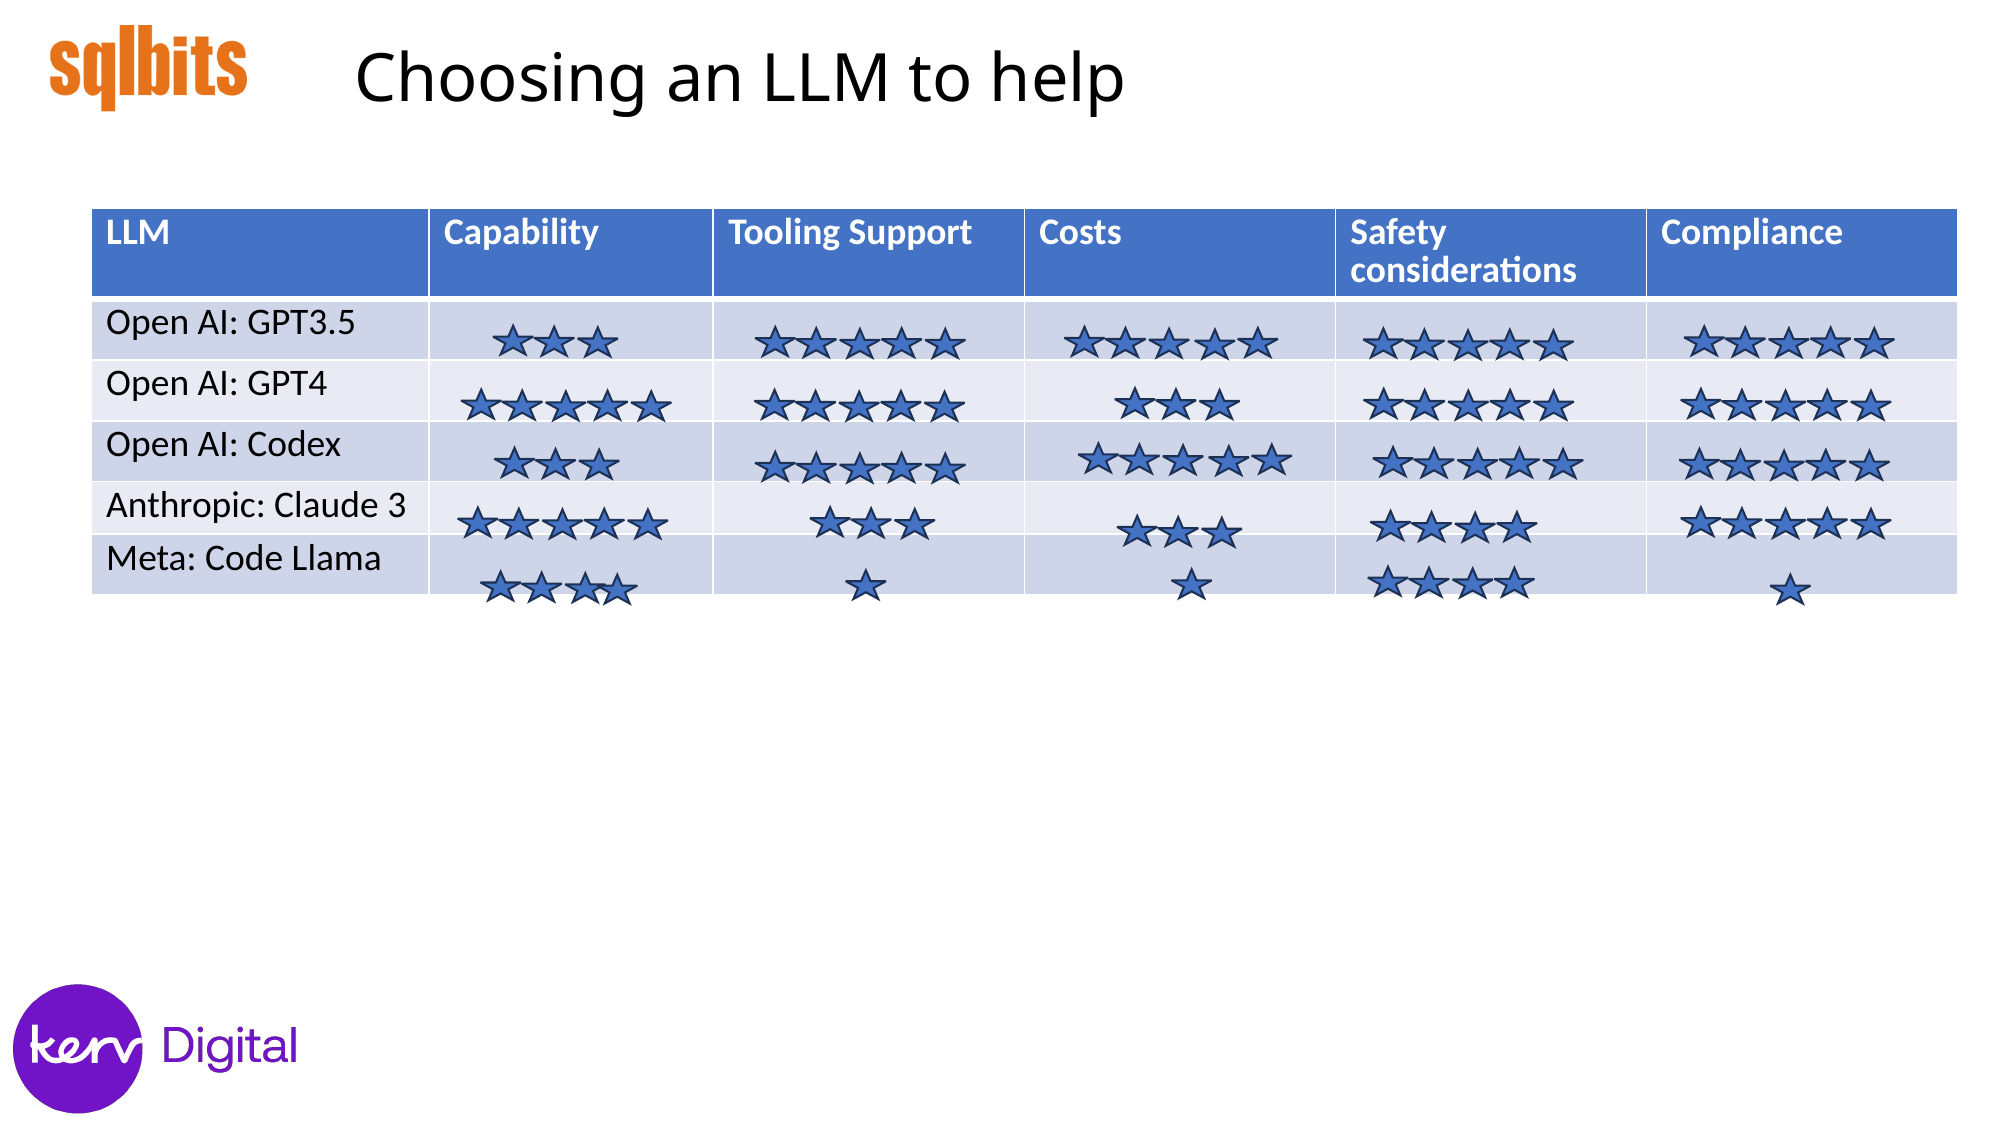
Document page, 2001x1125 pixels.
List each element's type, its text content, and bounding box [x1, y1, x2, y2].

text_box [1493, 565, 1535, 599]
text_box [493, 445, 535, 479]
text_box [880, 450, 923, 484]
table_cell [714, 535, 1024, 594]
text_box [1403, 327, 1445, 361]
text_box [457, 505, 499, 539]
text_box [1721, 505, 1763, 540]
text_box [480, 568, 521, 603]
text_box [583, 506, 625, 540]
table_cell [1647, 482, 1957, 533]
table_cell [714, 422, 1024, 481]
table_cell [1025, 535, 1335, 594]
text_box [460, 386, 502, 421]
table_cell [1647, 302, 1957, 359]
table_cell [430, 302, 712, 359]
text_box [1194, 327, 1236, 361]
text_box [1162, 442, 1204, 477]
table_cell [1336, 535, 1646, 594]
text_box [794, 388, 837, 423]
text_box [838, 389, 880, 423]
text_box [1408, 565, 1450, 599]
table_cell [430, 422, 712, 481]
text_box [1155, 386, 1197, 421]
text_box [839, 326, 881, 360]
text_box [1721, 387, 1763, 422]
title Choosing an LLM to help [339, 29, 1183, 130]
text_box [1806, 387, 1848, 422]
text_box [1810, 324, 1852, 359]
table_cell Open AI: GPT3.5 [92, 302, 428, 359]
text_box [1489, 387, 1531, 422]
text_box [1683, 323, 1725, 358]
text_box [924, 451, 966, 485]
text_box [1764, 388, 1806, 422]
text_box [1447, 327, 1489, 362]
text_box [880, 388, 922, 423]
text_box [1542, 446, 1584, 481]
table_header LLM [92, 209, 428, 296]
table_header Safety considerations [1336, 209, 1646, 296]
text_box [1763, 448, 1805, 482]
text_box [1447, 388, 1489, 422]
text_box [1413, 445, 1455, 480]
text_box [1116, 513, 1158, 547]
text_box [1237, 325, 1279, 360]
text_box [1680, 386, 1722, 420]
text_box [1719, 447, 1762, 482]
table_header Compliance [1647, 209, 1957, 296]
text_box [1457, 446, 1499, 481]
text_box [501, 388, 543, 422]
text_box [1148, 326, 1190, 360]
text_box [753, 387, 795, 421]
text_box [1806, 505, 1848, 540]
text_box [1372, 444, 1414, 479]
table_cell [1647, 361, 1957, 420]
text_box [1724, 324, 1766, 359]
text_box [498, 506, 540, 540]
table_header Costs [1025, 209, 1335, 296]
text_box [564, 570, 606, 605]
text_box [1213, 0, 2000, 1125]
text_box [754, 449, 796, 483]
text_box [845, 567, 887, 602]
text_box [1454, 510, 1496, 544]
text_box [1104, 325, 1147, 360]
text_box [1201, 515, 1243, 549]
table_cell Open AI: Codex [92, 422, 428, 481]
text_box [1077, 440, 1119, 475]
text_box [1367, 564, 1409, 598]
text_box [894, 506, 936, 541]
text_box [809, 504, 851, 539]
table_cell [1647, 535, 1957, 594]
text_box [545, 388, 587, 423]
text_box [1489, 327, 1531, 361]
text_box [754, 324, 796, 359]
table_cell [714, 302, 1024, 359]
table_cell [1336, 302, 1646, 359]
text_box [1532, 327, 1575, 362]
table_cell [1025, 422, 1335, 481]
text_box [533, 324, 575, 358]
text_box [1362, 325, 1404, 360]
text_box [1850, 388, 1892, 422]
text_box [492, 323, 534, 357]
text_box [1764, 506, 1806, 541]
table_cell [1336, 361, 1646, 420]
text_box [839, 451, 881, 485]
table_cell [1336, 482, 1646, 533]
text_box [1769, 572, 1811, 606]
text_box [596, 572, 638, 606]
text_box [1251, 441, 1293, 476]
table_cell [1025, 302, 1335, 359]
text_box [1157, 514, 1199, 549]
text_box [1118, 441, 1160, 476]
text_box [1533, 388, 1575, 422]
picture [12, 0, 286, 137]
text_box [1369, 508, 1411, 542]
picture [12, 964, 402, 1125]
table_cell Open AI: GPT4 [92, 361, 428, 420]
table_cell [714, 482, 1024, 533]
text_box [541, 506, 584, 541]
text_box [923, 389, 966, 423]
text_box [795, 450, 837, 484]
text_box [1063, 324, 1105, 358]
text_box [586, 388, 629, 422]
text_box [1678, 446, 1720, 480]
text_box [881, 325, 923, 360]
text_box [1768, 325, 1810, 360]
text_box [1114, 385, 1156, 420]
table_cell [430, 482, 712, 533]
text_box [924, 326, 966, 360]
table_cell [430, 535, 712, 594]
text_box [577, 324, 619, 359]
table_cell [1025, 482, 1335, 533]
text_box [1496, 509, 1538, 544]
text_box [1805, 447, 1847, 482]
text_box [1498, 445, 1541, 480]
table_cell [1647, 422, 1957, 481]
table_cell [714, 361, 1024, 420]
text_box [1850, 506, 1892, 541]
table_cell Anthropic: Claude 3 [92, 482, 428, 533]
text_box [1171, 566, 1213, 601]
text_box [630, 388, 672, 423]
text_box [521, 570, 563, 604]
text_box [1853, 325, 1895, 360]
text_box [1404, 387, 1446, 422]
text_box [1680, 504, 1722, 539]
text_box [1452, 565, 1494, 600]
text_box [578, 447, 620, 481]
table_cell [1336, 422, 1646, 481]
text_box [850, 505, 892, 540]
text_box [1208, 443, 1250, 478]
text_box [1848, 448, 1891, 482]
text_box [795, 325, 837, 360]
table_cell Meta: Code Llama [92, 535, 428, 594]
text_box [534, 446, 577, 481]
text_box [0, 0, 1213, 1125]
table_header Tooling Support [714, 209, 1024, 296]
text_box [1410, 509, 1453, 544]
text_box [627, 506, 669, 541]
table_header Capability [430, 209, 712, 296]
text_box [1198, 387, 1241, 422]
table_cell [1025, 361, 1335, 420]
text_box [1363, 386, 1404, 420]
table_cell [430, 361, 712, 420]
